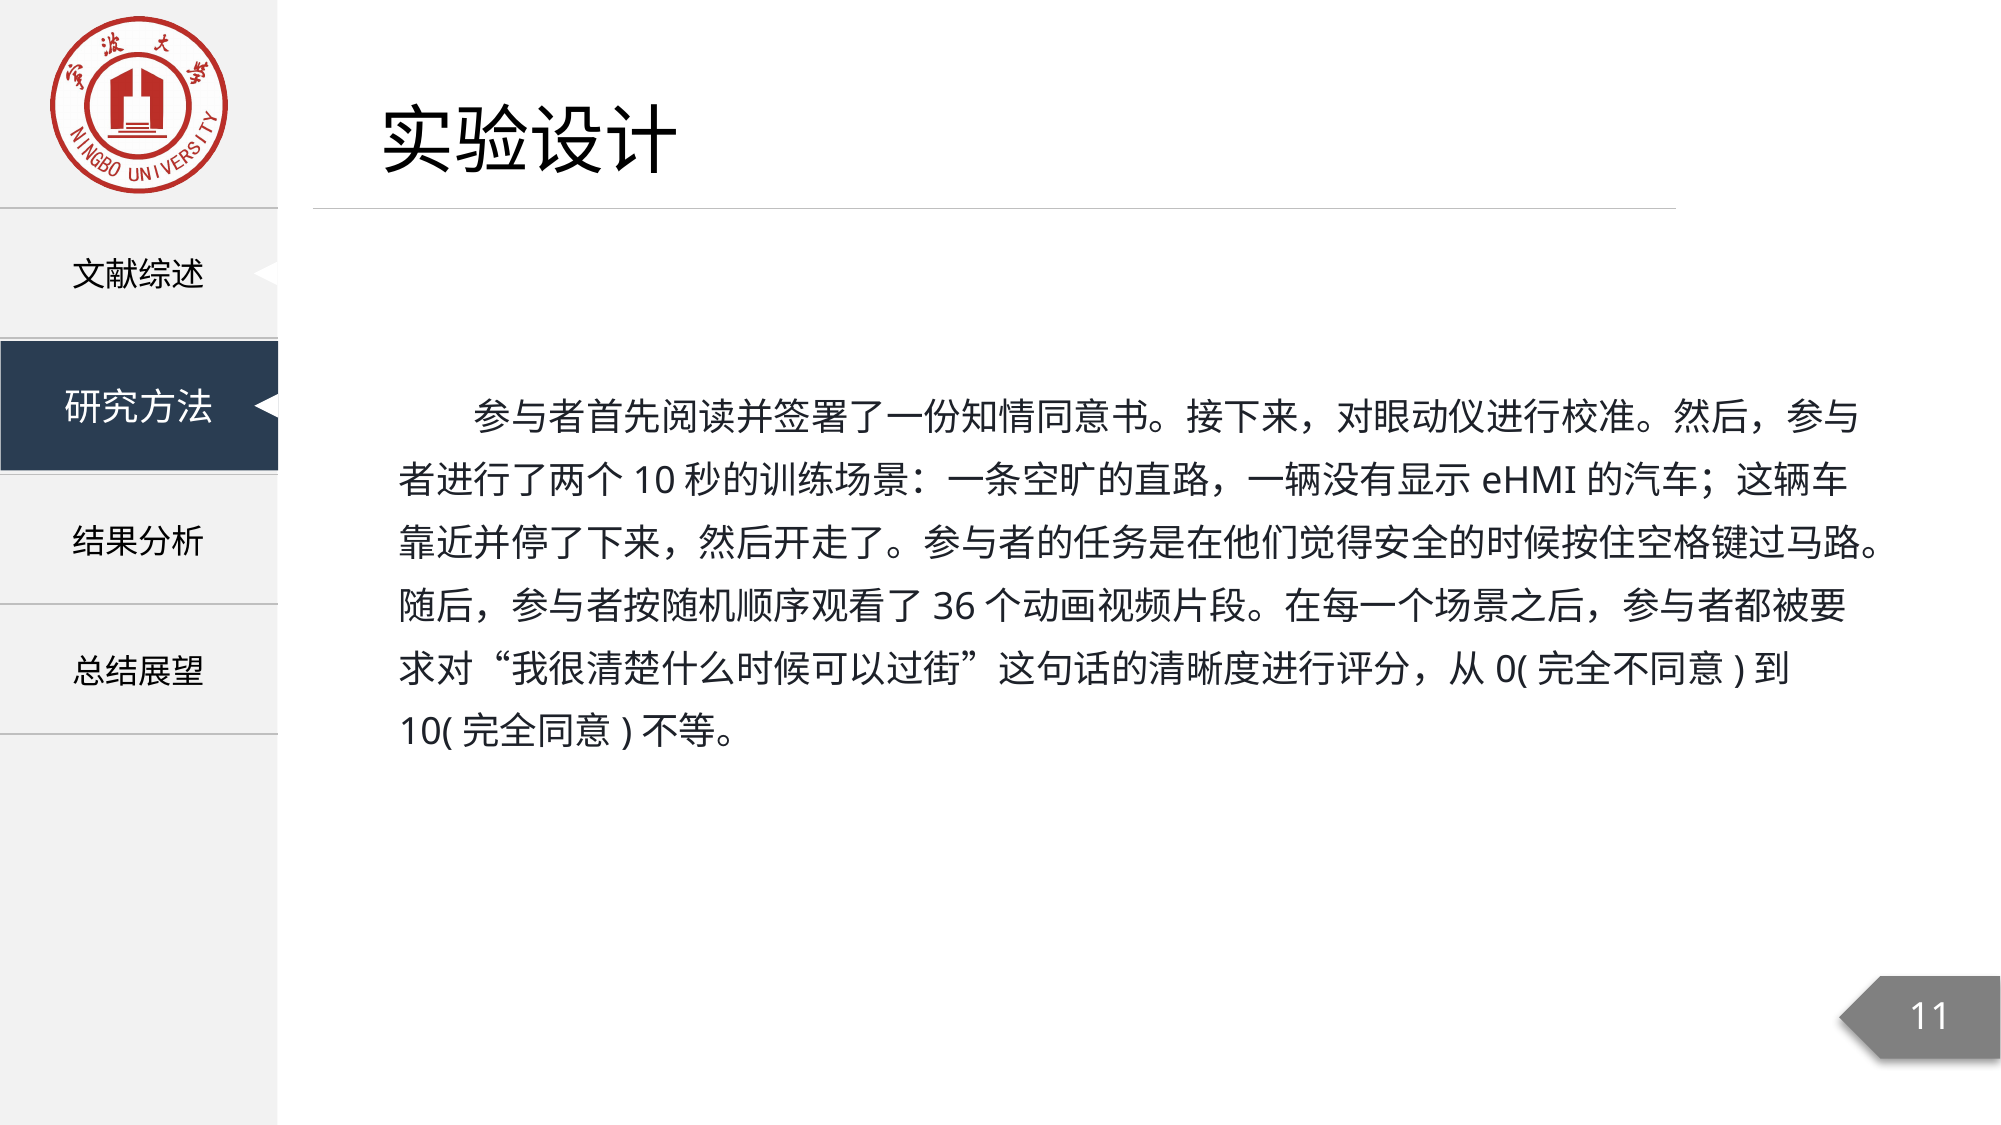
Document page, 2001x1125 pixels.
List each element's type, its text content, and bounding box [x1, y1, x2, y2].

picture [50, 16, 228, 194]
text_box 参与者首先阅读并签署了一份知情同意书。接下来，对眼动仪进行校准。然后，参与者进行了两个10秒的训练场景：一条空旷的直路，一辆没有显示eHMI的汽车；这辆车靠近并停了下来，然后开走了。参与者的任务是在他们觉得安全的时候按住空格键过马路。随后，参与者按随机顺序观看了36个动画视频片段。在每一个场景之后，参与者都被要求对“我很清楚什么时候可以过街”这句话的清晰度进行评分，从0(完全不同意)到10(完全同意)不等。 [384, 367, 1886, 760]
text_box 实验设计 [364, 85, 695, 190]
